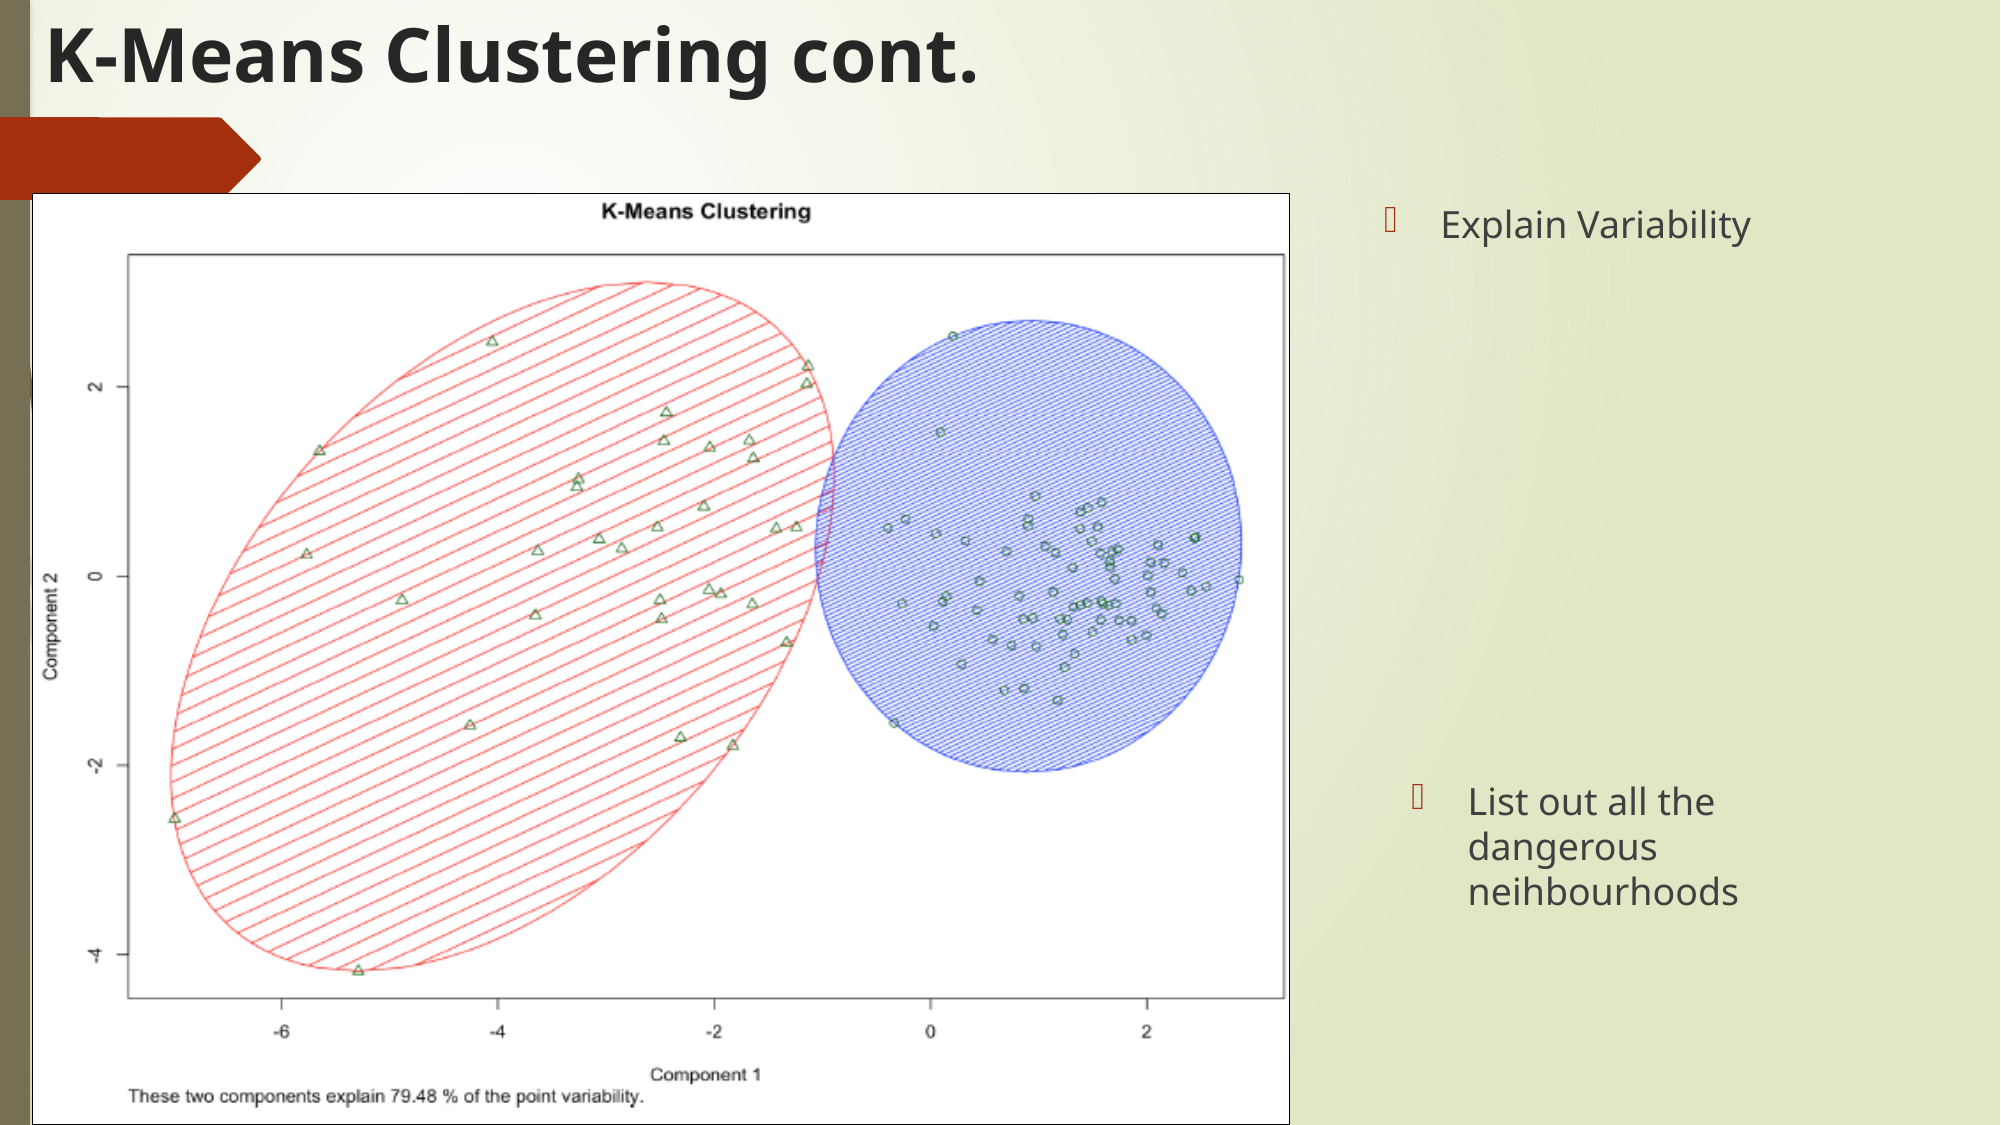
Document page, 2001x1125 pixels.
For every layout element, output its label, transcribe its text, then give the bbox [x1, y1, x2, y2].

text_box List out all the dangerous neihbourhoods [1396, 770, 1887, 979]
text_box Explain Variability [1369, 193, 1859, 401]
title K-Means Clustering cont. [29, 0, 1091, 114]
picture [32, 192, 1291, 1125]
